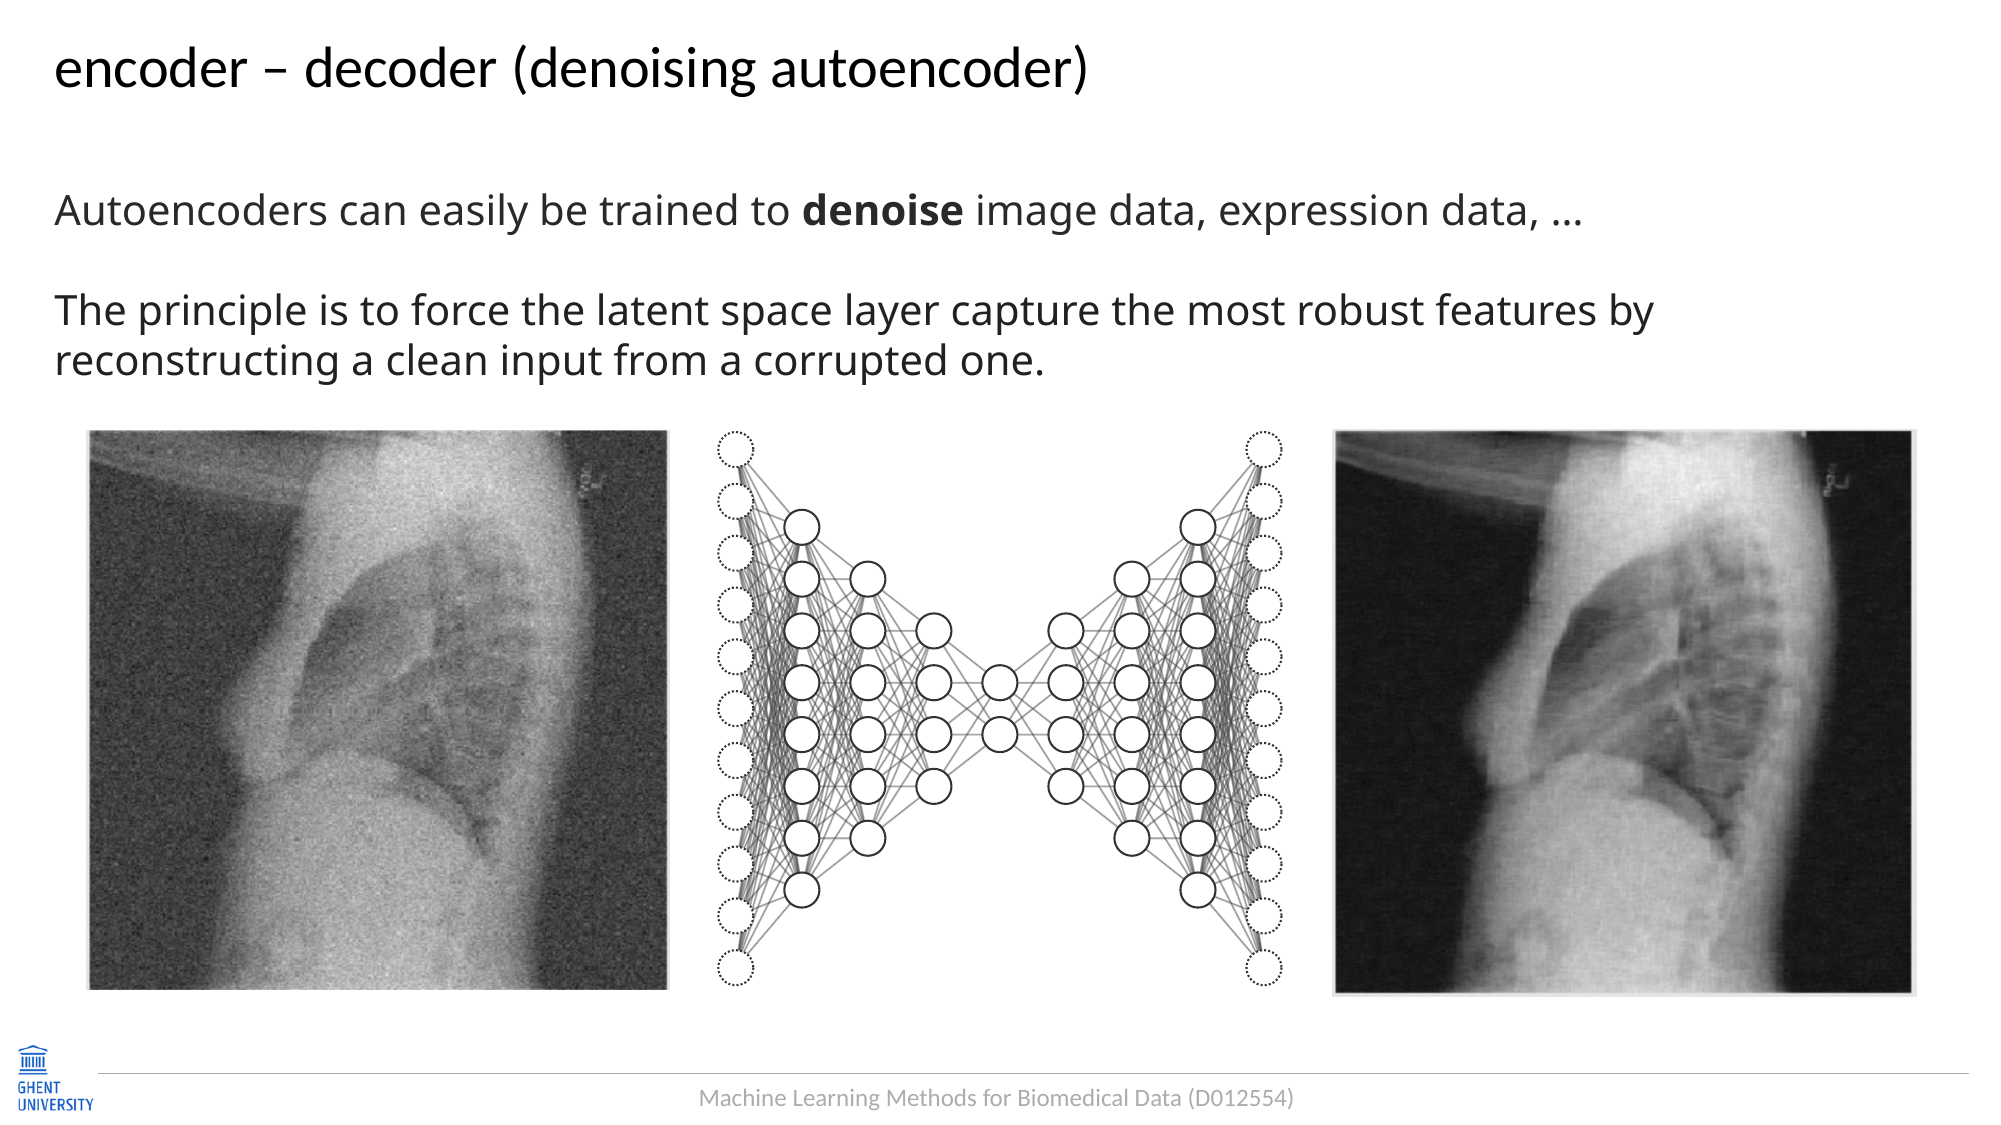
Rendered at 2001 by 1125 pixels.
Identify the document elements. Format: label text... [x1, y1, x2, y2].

text_box Machine Learning Methods for Biomedical Data (D012554) [10, 1074, 1990, 1120]
picture [1332, 429, 1917, 997]
picture [10, 1031, 101, 1118]
picture [86, 430, 670, 990]
text_box encoder – decoder (denoising autoencoder) [39, 21, 1967, 107]
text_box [718, 432, 1282, 986]
text_box Autoencoders can easily be trained to denoise image data, expression data, … The principle is to force the latent space layer capture the most robust features by reconstructing a clean input from a corrupted one. [39, 176, 1854, 492]
